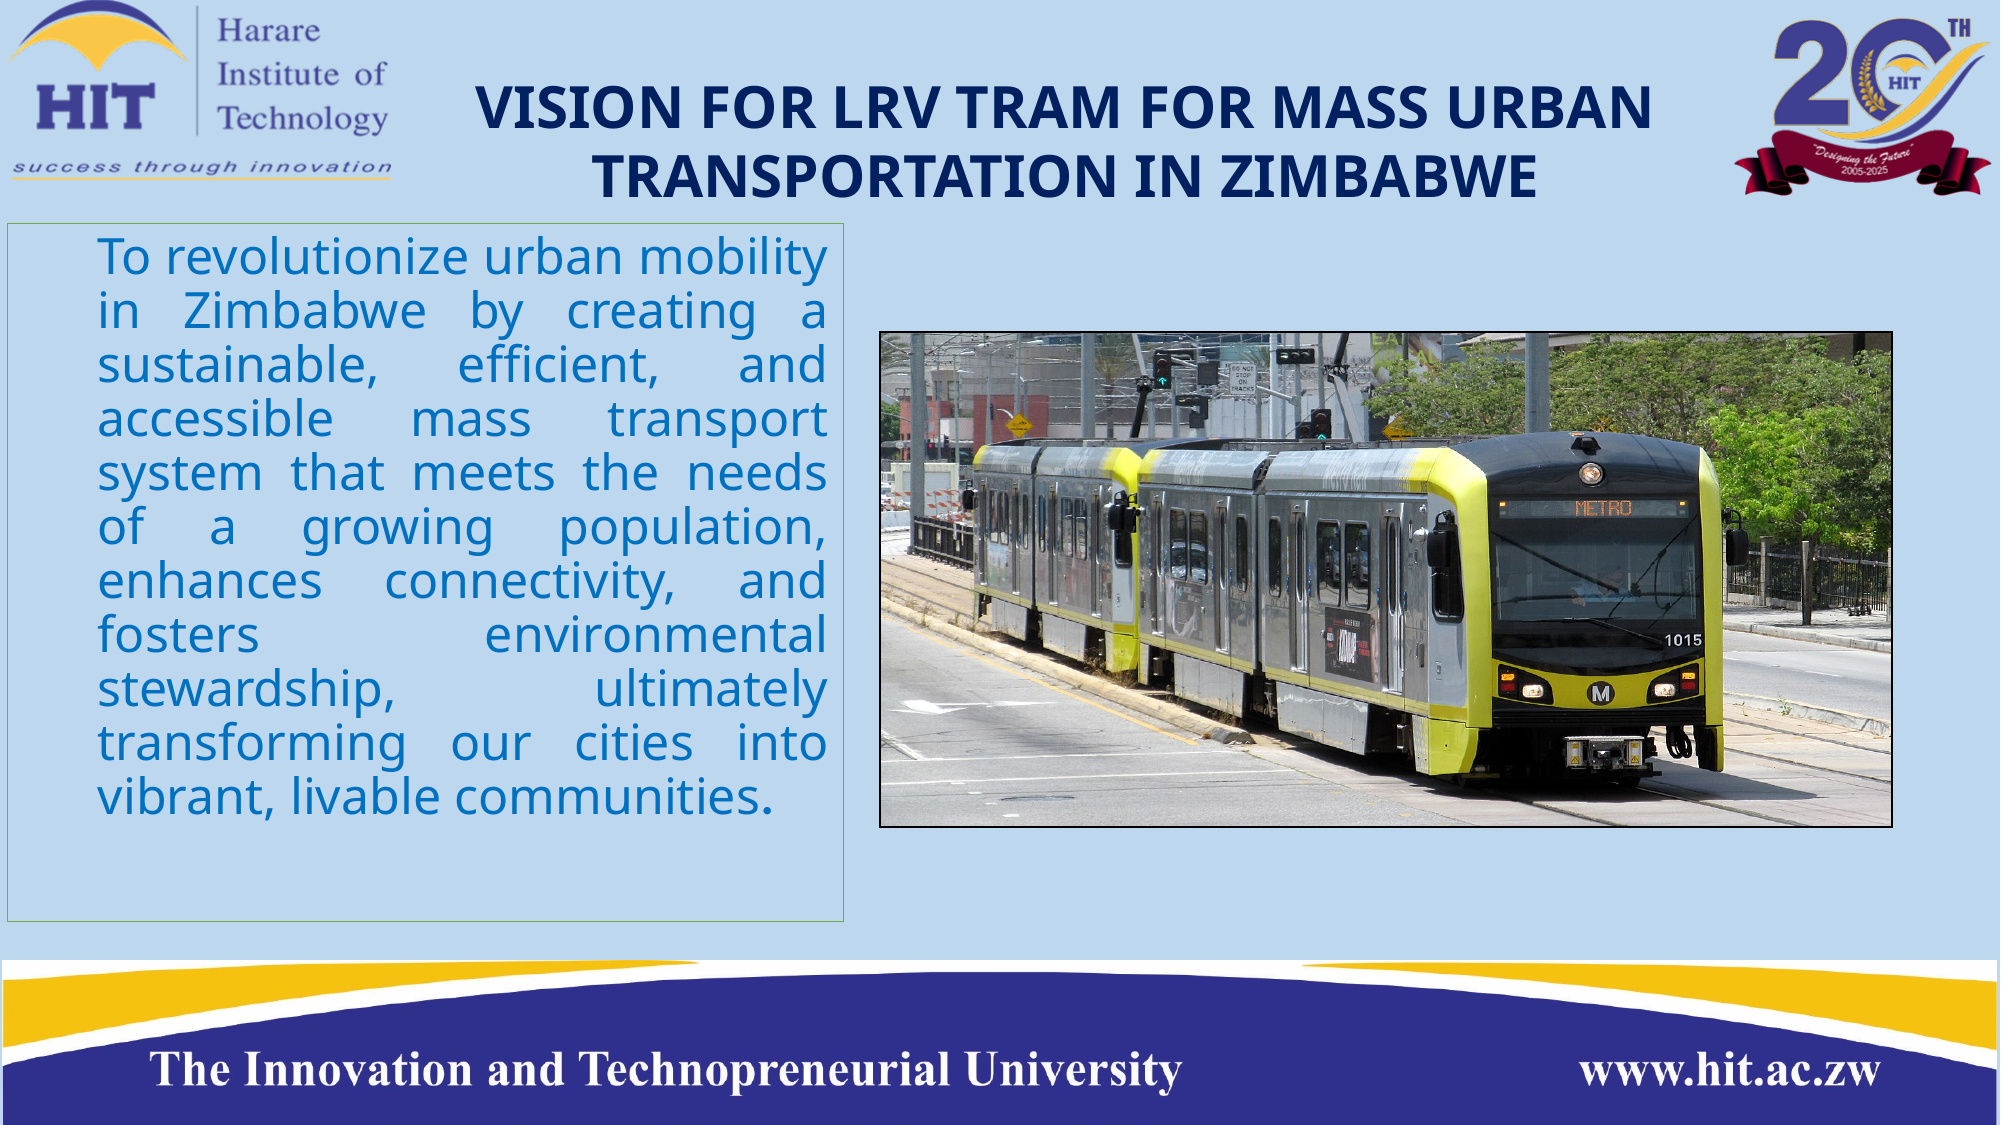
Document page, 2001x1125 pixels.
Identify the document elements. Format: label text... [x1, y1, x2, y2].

picture [2, 960, 1997, 1125]
picture [7, 0, 391, 180]
list To revolutionize urban mobility in Zimbabwe by creating a sustainable, efficient, and accessible mass transport system that meets the needs of a growing population, enhances connectivity, and fosters environmental stewardship, ultimately transforming our cities into vibrant, livable communities. [7, 223, 844, 922]
picture [880, 332, 1892, 827]
text_box VISION FOR LRV TRAM FOR MASS URBAN TRANSPORTATION IN ZIMBABWE [400, 62, 1730, 217]
picture [1729, 18, 2000, 199]
